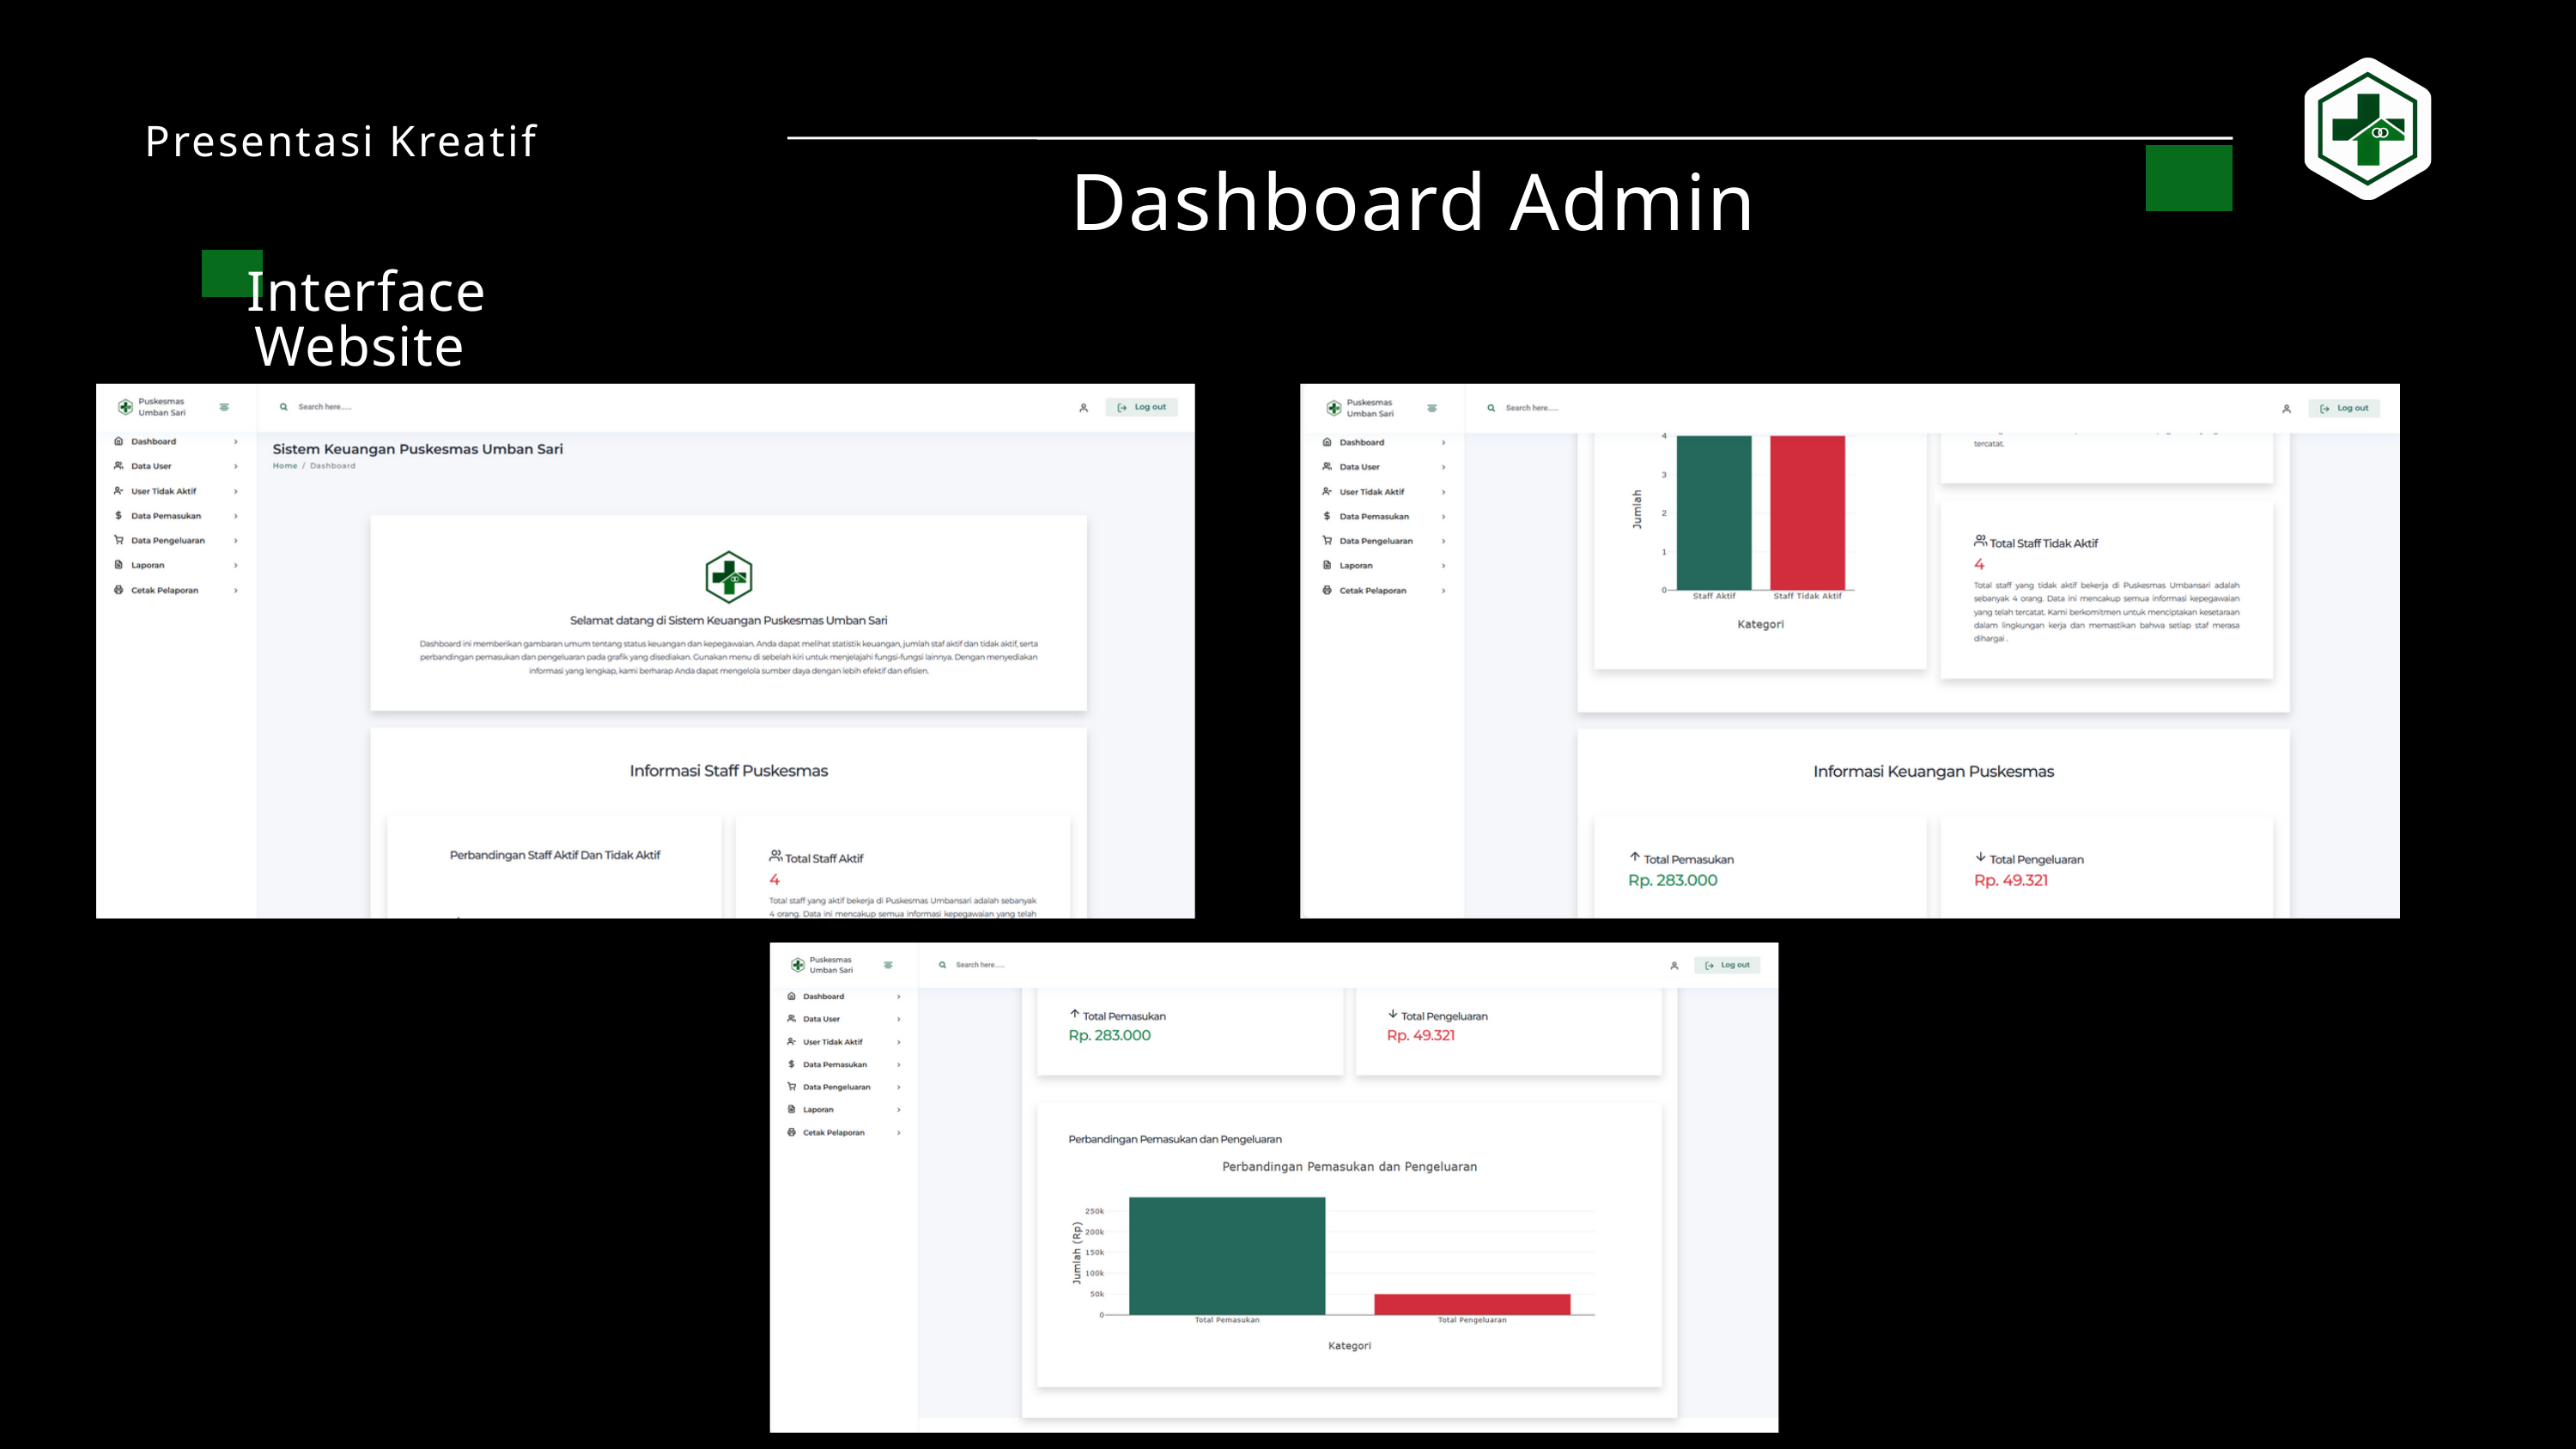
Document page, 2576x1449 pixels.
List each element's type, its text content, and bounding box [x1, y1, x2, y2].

text_box [96, 384, 1195, 919]
text_box [1300, 384, 2400, 919]
text_box Interface Website [202, 266, 533, 378]
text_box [2146, 144, 2233, 212]
text_box [769, 943, 1779, 1433]
text_box Presentasi Kreatif [144, 106, 806, 166]
text_box Dashboard Admin [1010, 167, 1779, 246]
text_box [2304, 58, 2432, 200]
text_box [201, 250, 263, 297]
